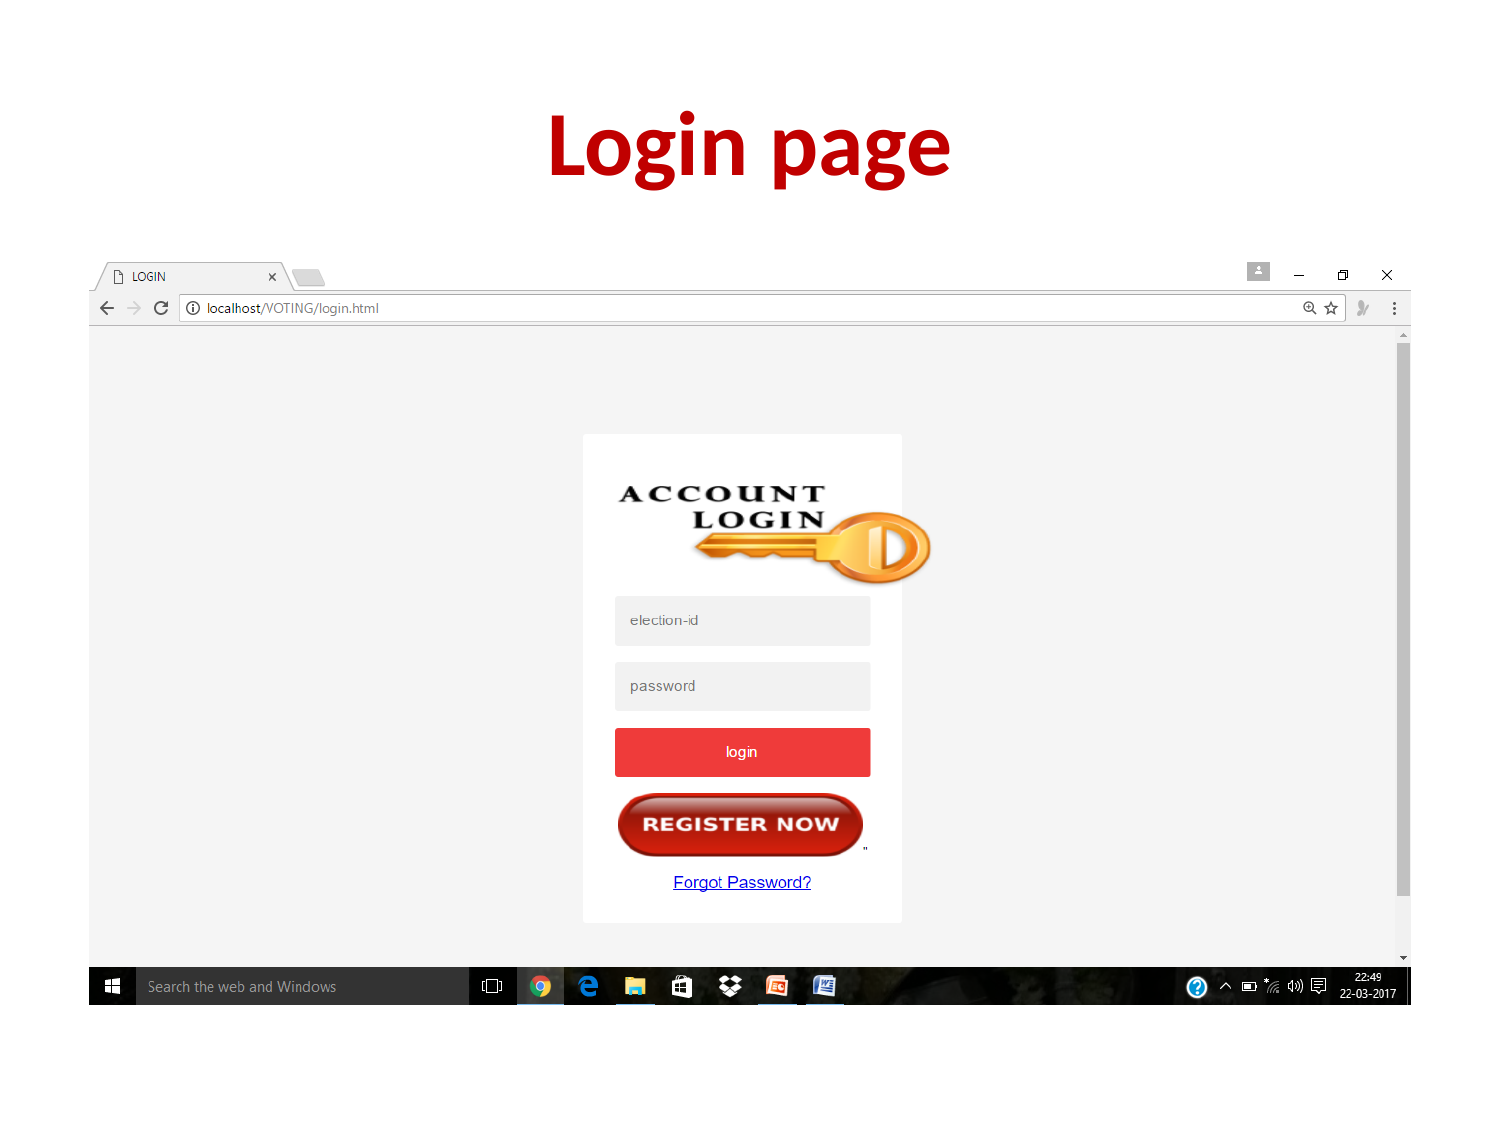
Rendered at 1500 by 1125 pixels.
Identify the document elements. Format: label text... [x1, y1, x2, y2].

picture [89, 262, 1411, 1006]
title Login page [75, 45, 1425, 233]
